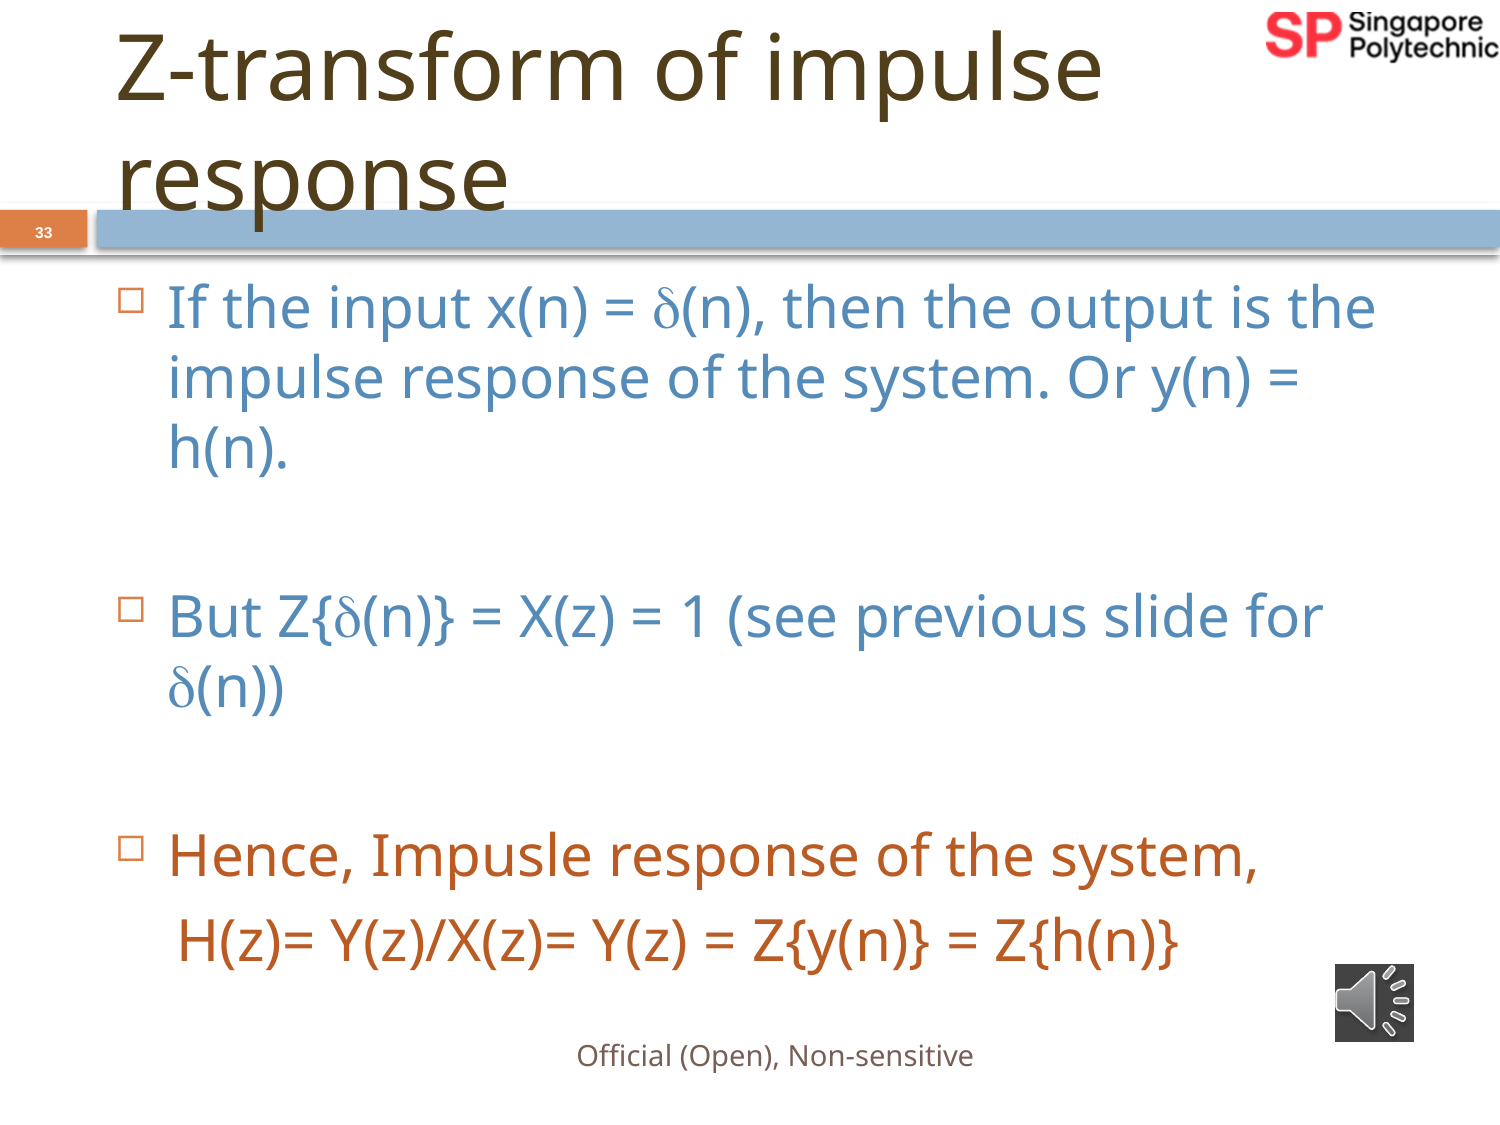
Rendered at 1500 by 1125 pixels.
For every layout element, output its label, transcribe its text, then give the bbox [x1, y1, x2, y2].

picture [1266, 12, 1500, 66]
title Z-transform of impulse response [100, 37, 1438, 200]
slide_number 33 [0, 208, 88, 249]
picture [1334, 962, 1415, 1044]
footer Official (Open), Non-sensitive [99, 1025, 990, 1085]
list If the input x(n) = d(n), then the output is the impulse response of the system. Or y(n) = h(n). But Z{d(n)} = X(z) = 1 (see previous slide for d(n)) Hence, Impusle response of the system, H(z)= Y(z)/X(z)= Y(z) = Z{y(n)} = Z{h(n)} [100, 262, 1438, 1005]
